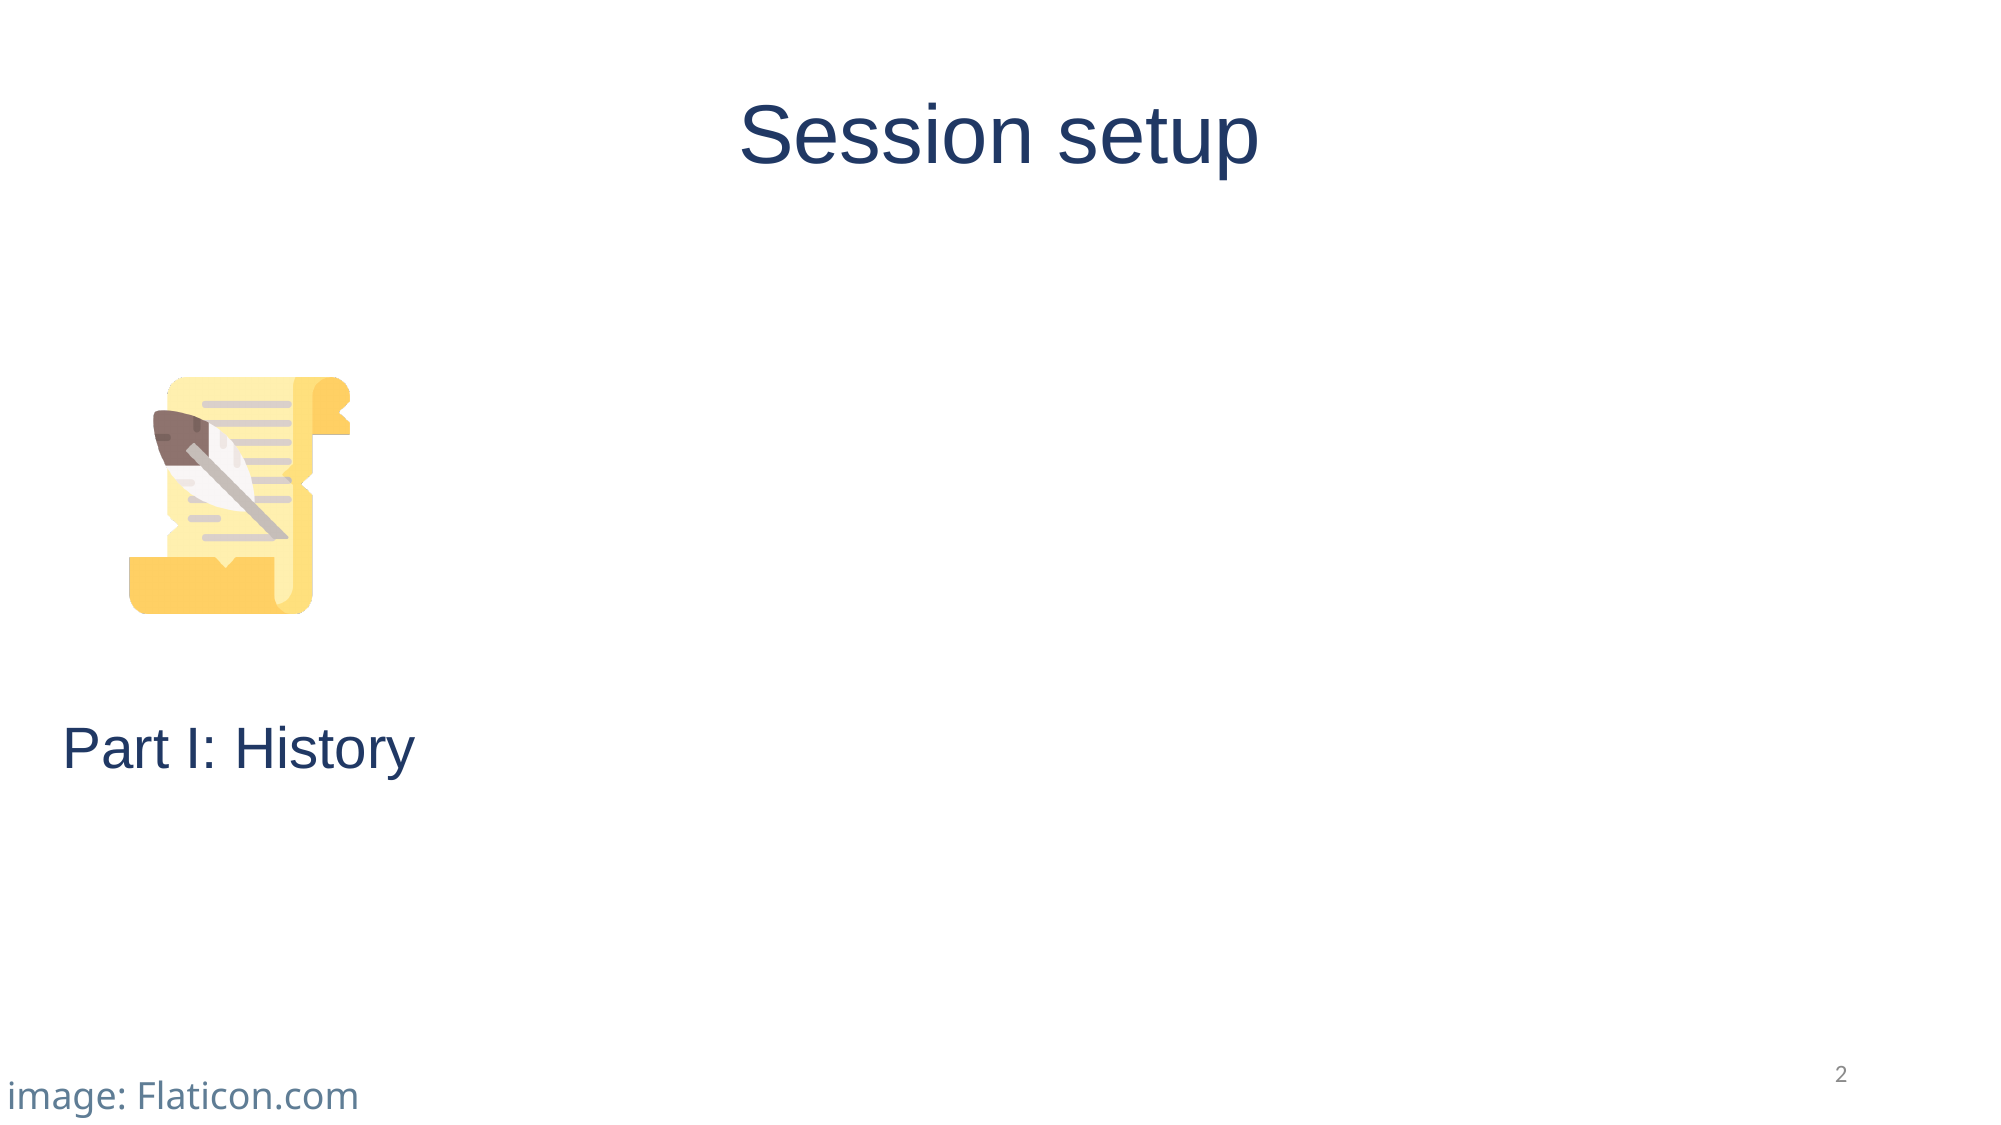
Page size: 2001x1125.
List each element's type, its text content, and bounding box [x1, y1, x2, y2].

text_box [45, 377, 434, 789]
title Session setup [0, 0, 2000, 190]
slide_number 2 [1412, 1042, 1863, 1103]
text_box image: Flaticon.com [0, 1064, 375, 1125]
